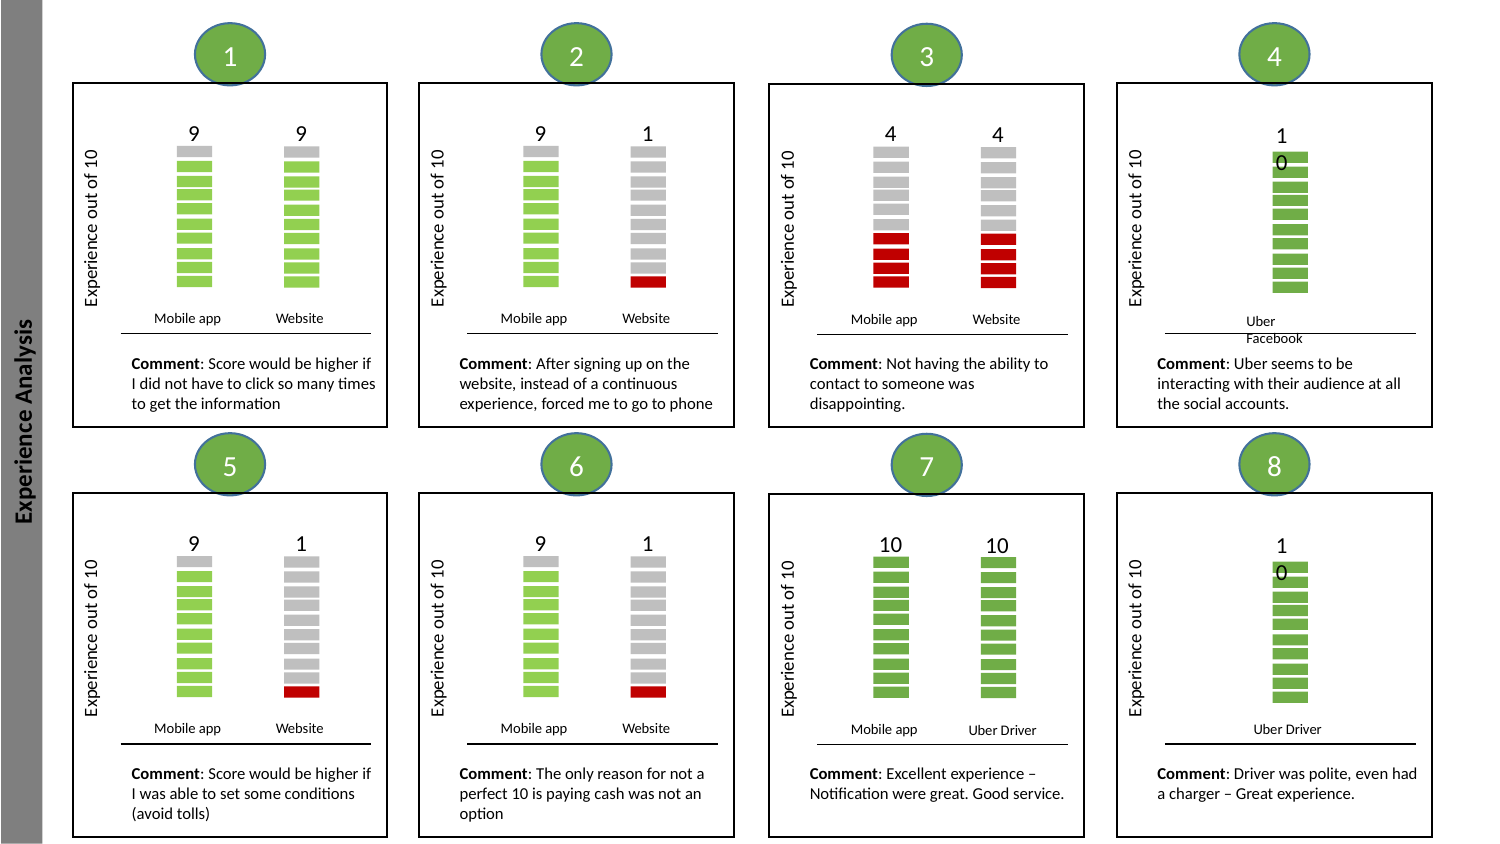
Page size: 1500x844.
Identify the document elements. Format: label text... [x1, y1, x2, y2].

text_box [769, 493, 1085, 838]
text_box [873, 113, 910, 288]
text_box [72, 492, 388, 837]
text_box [283, 522, 320, 698]
text_box 5 [194, 433, 266, 492]
text_box [419, 492, 734, 837]
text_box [523, 522, 559, 698]
text_box 4 [1239, 23, 1310, 82]
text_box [630, 112, 667, 288]
text_box [1117, 82, 1432, 427]
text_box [1264, 524, 1310, 703]
text_box 6 [541, 433, 612, 492]
text_box [419, 82, 734, 427]
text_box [980, 113, 1017, 289]
text_box [1117, 492, 1432, 837]
text_box 2 [541, 23, 612, 82]
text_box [867, 523, 920, 699]
text_box 7 [891, 433, 962, 493]
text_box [1264, 114, 1310, 293]
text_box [523, 112, 559, 288]
text_box Experience Analysis [1, 0, 43, 844]
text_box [283, 112, 320, 288]
text_box [72, 82, 388, 427]
text_box [769, 83, 1085, 428]
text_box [176, 112, 213, 288]
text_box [176, 522, 213, 698]
text_box 8 [1239, 433, 1310, 492]
text_box 3 [891, 23, 962, 83]
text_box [630, 522, 667, 698]
text_box 1 [194, 23, 266, 82]
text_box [973, 524, 1023, 699]
